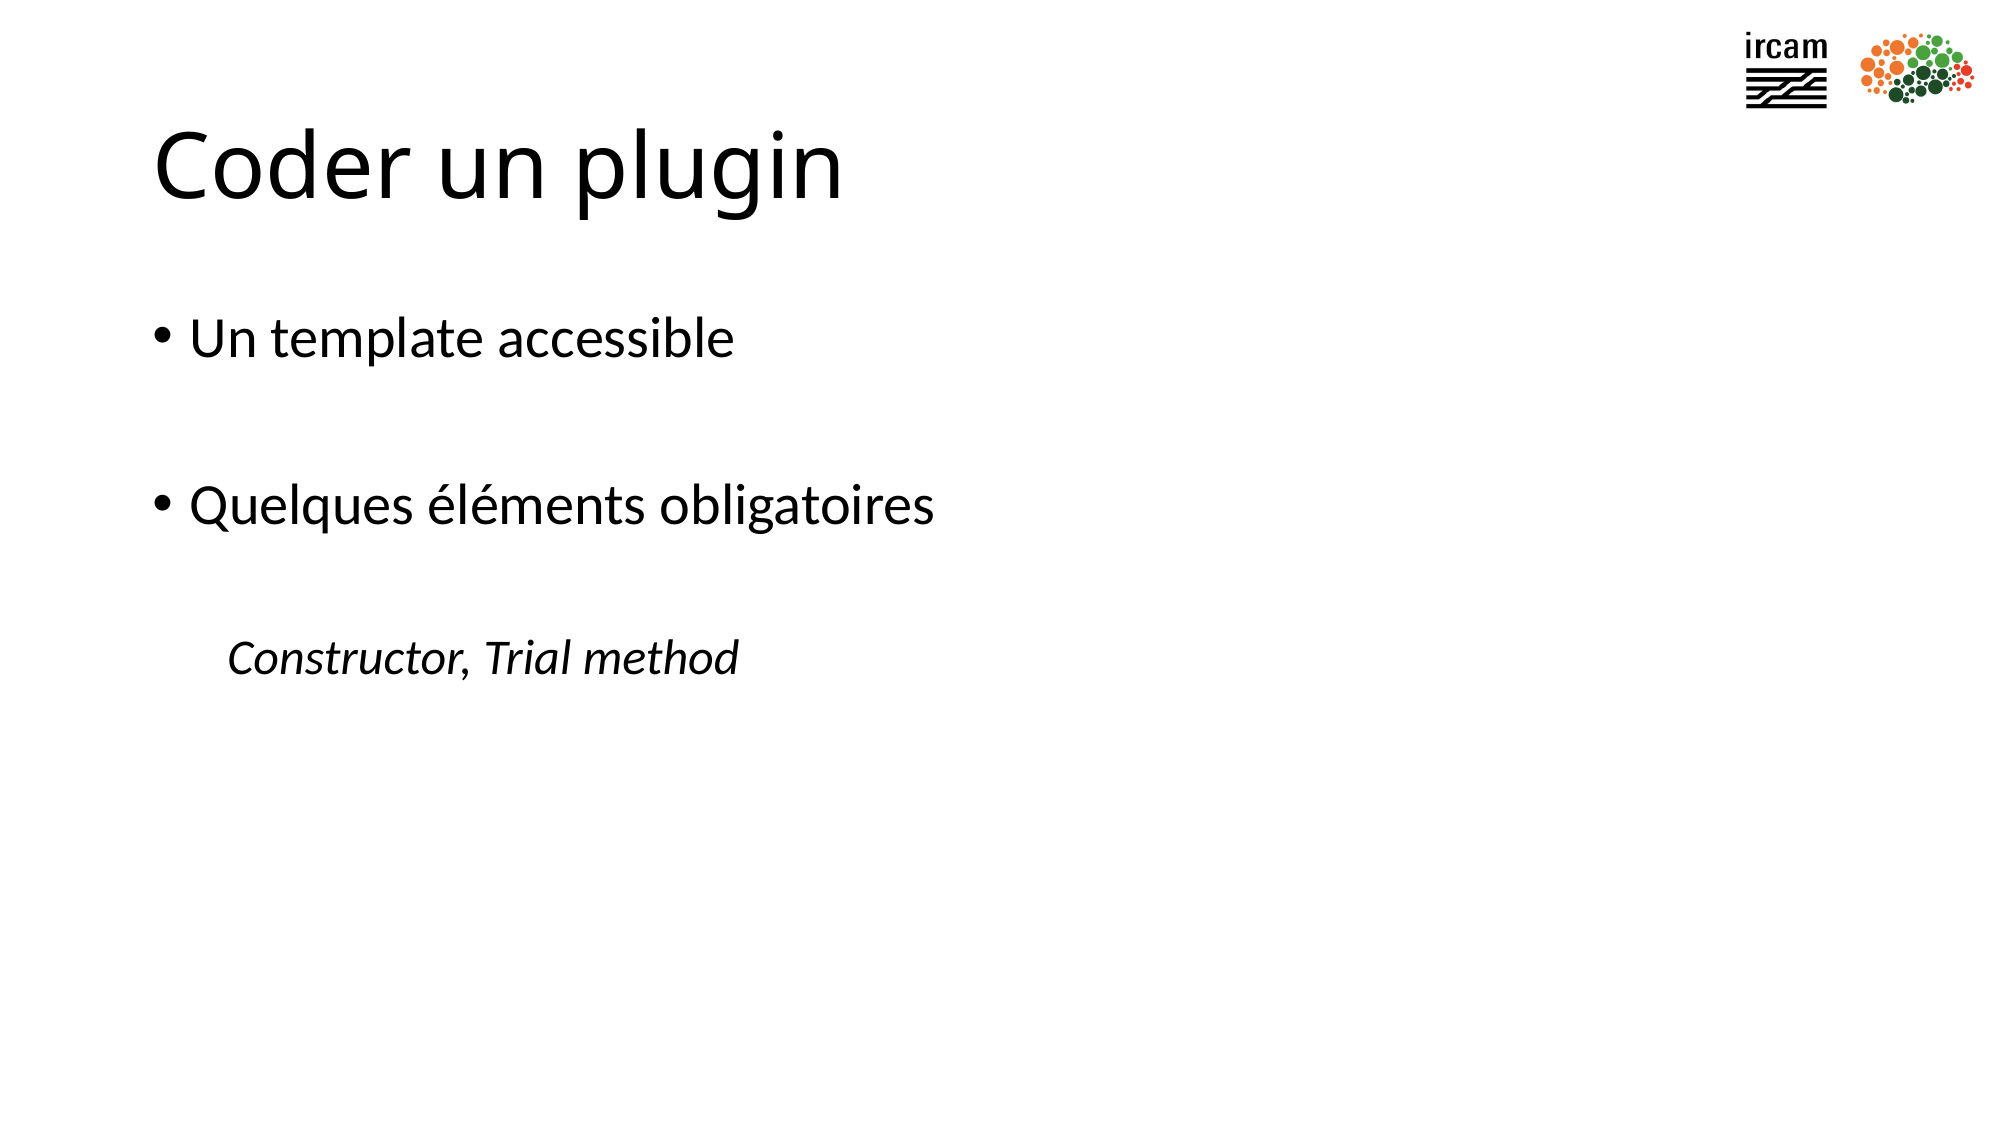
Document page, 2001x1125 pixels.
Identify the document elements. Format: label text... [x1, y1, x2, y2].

title Coder un plugin [137, 59, 1863, 278]
picture [1727, 5, 1985, 125]
list Un template accessible Quelques éléments obligatoires Constructor, Trial method [137, 299, 1863, 1014]
